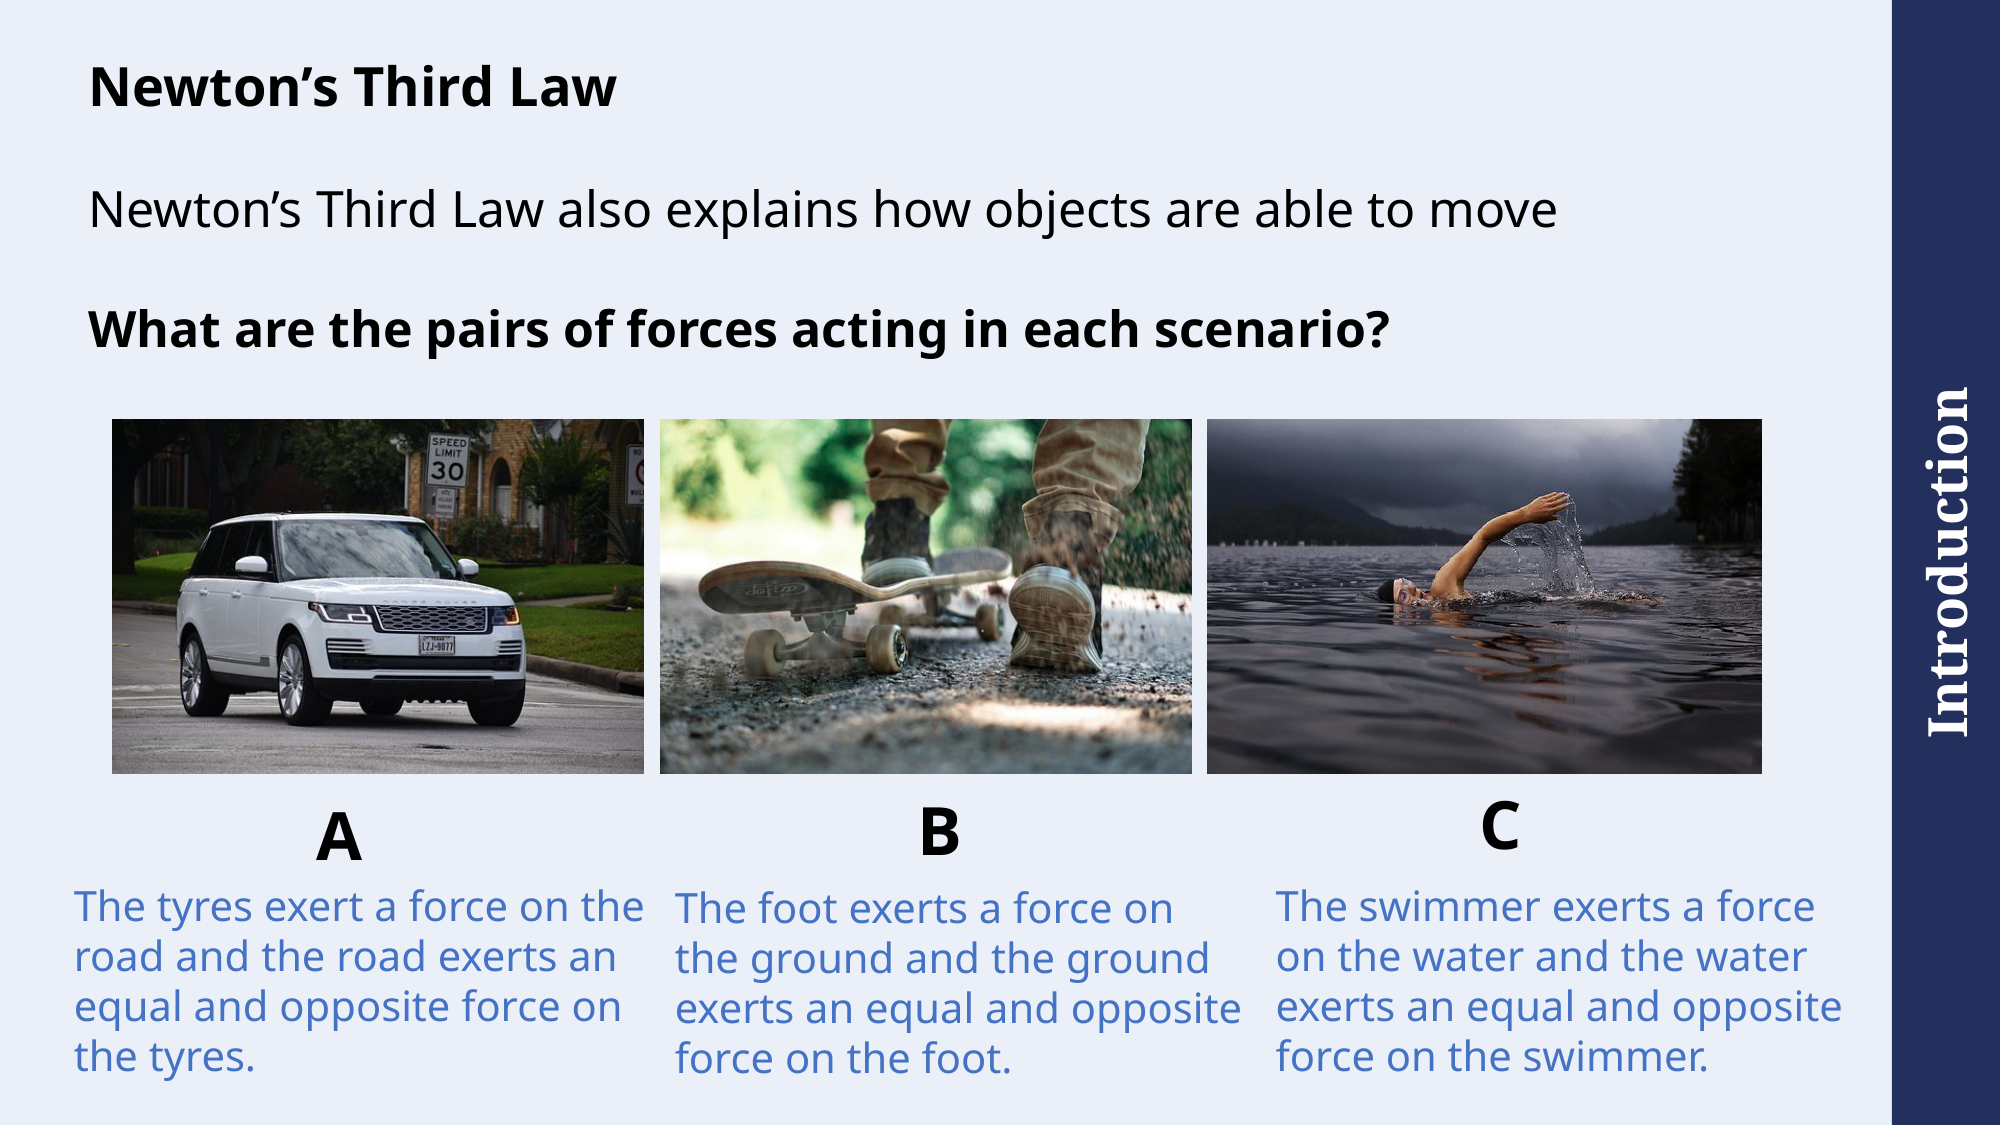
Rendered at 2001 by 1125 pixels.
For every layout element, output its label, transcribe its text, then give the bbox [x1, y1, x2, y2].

picture [1207, 419, 1762, 774]
text_box B [902, 781, 1056, 874]
picture [659, 419, 1192, 774]
text_box C [1465, 775, 1618, 871]
text_box The tyres exert a force on the road and the road exerts an equal and opposite force on the tyres. [59, 871, 661, 1087]
text_box Newton’s Third Law also explains how objects are able to move What are the pairs of forces acting in each scenario? [88, 177, 1775, 358]
text_box The swimmer exerts a force on the water and the water exerts an equal and opposite force on the swimmer. [1260, 871, 1889, 1087]
picture [112, 419, 644, 774]
text_box The foot exerts a force on the ground and the ground exerts an equal and opposite force on the foot. [660, 874, 1261, 1090]
title Newton’s Third Law [88, 0, 1831, 119]
text_box A [301, 786, 455, 871]
